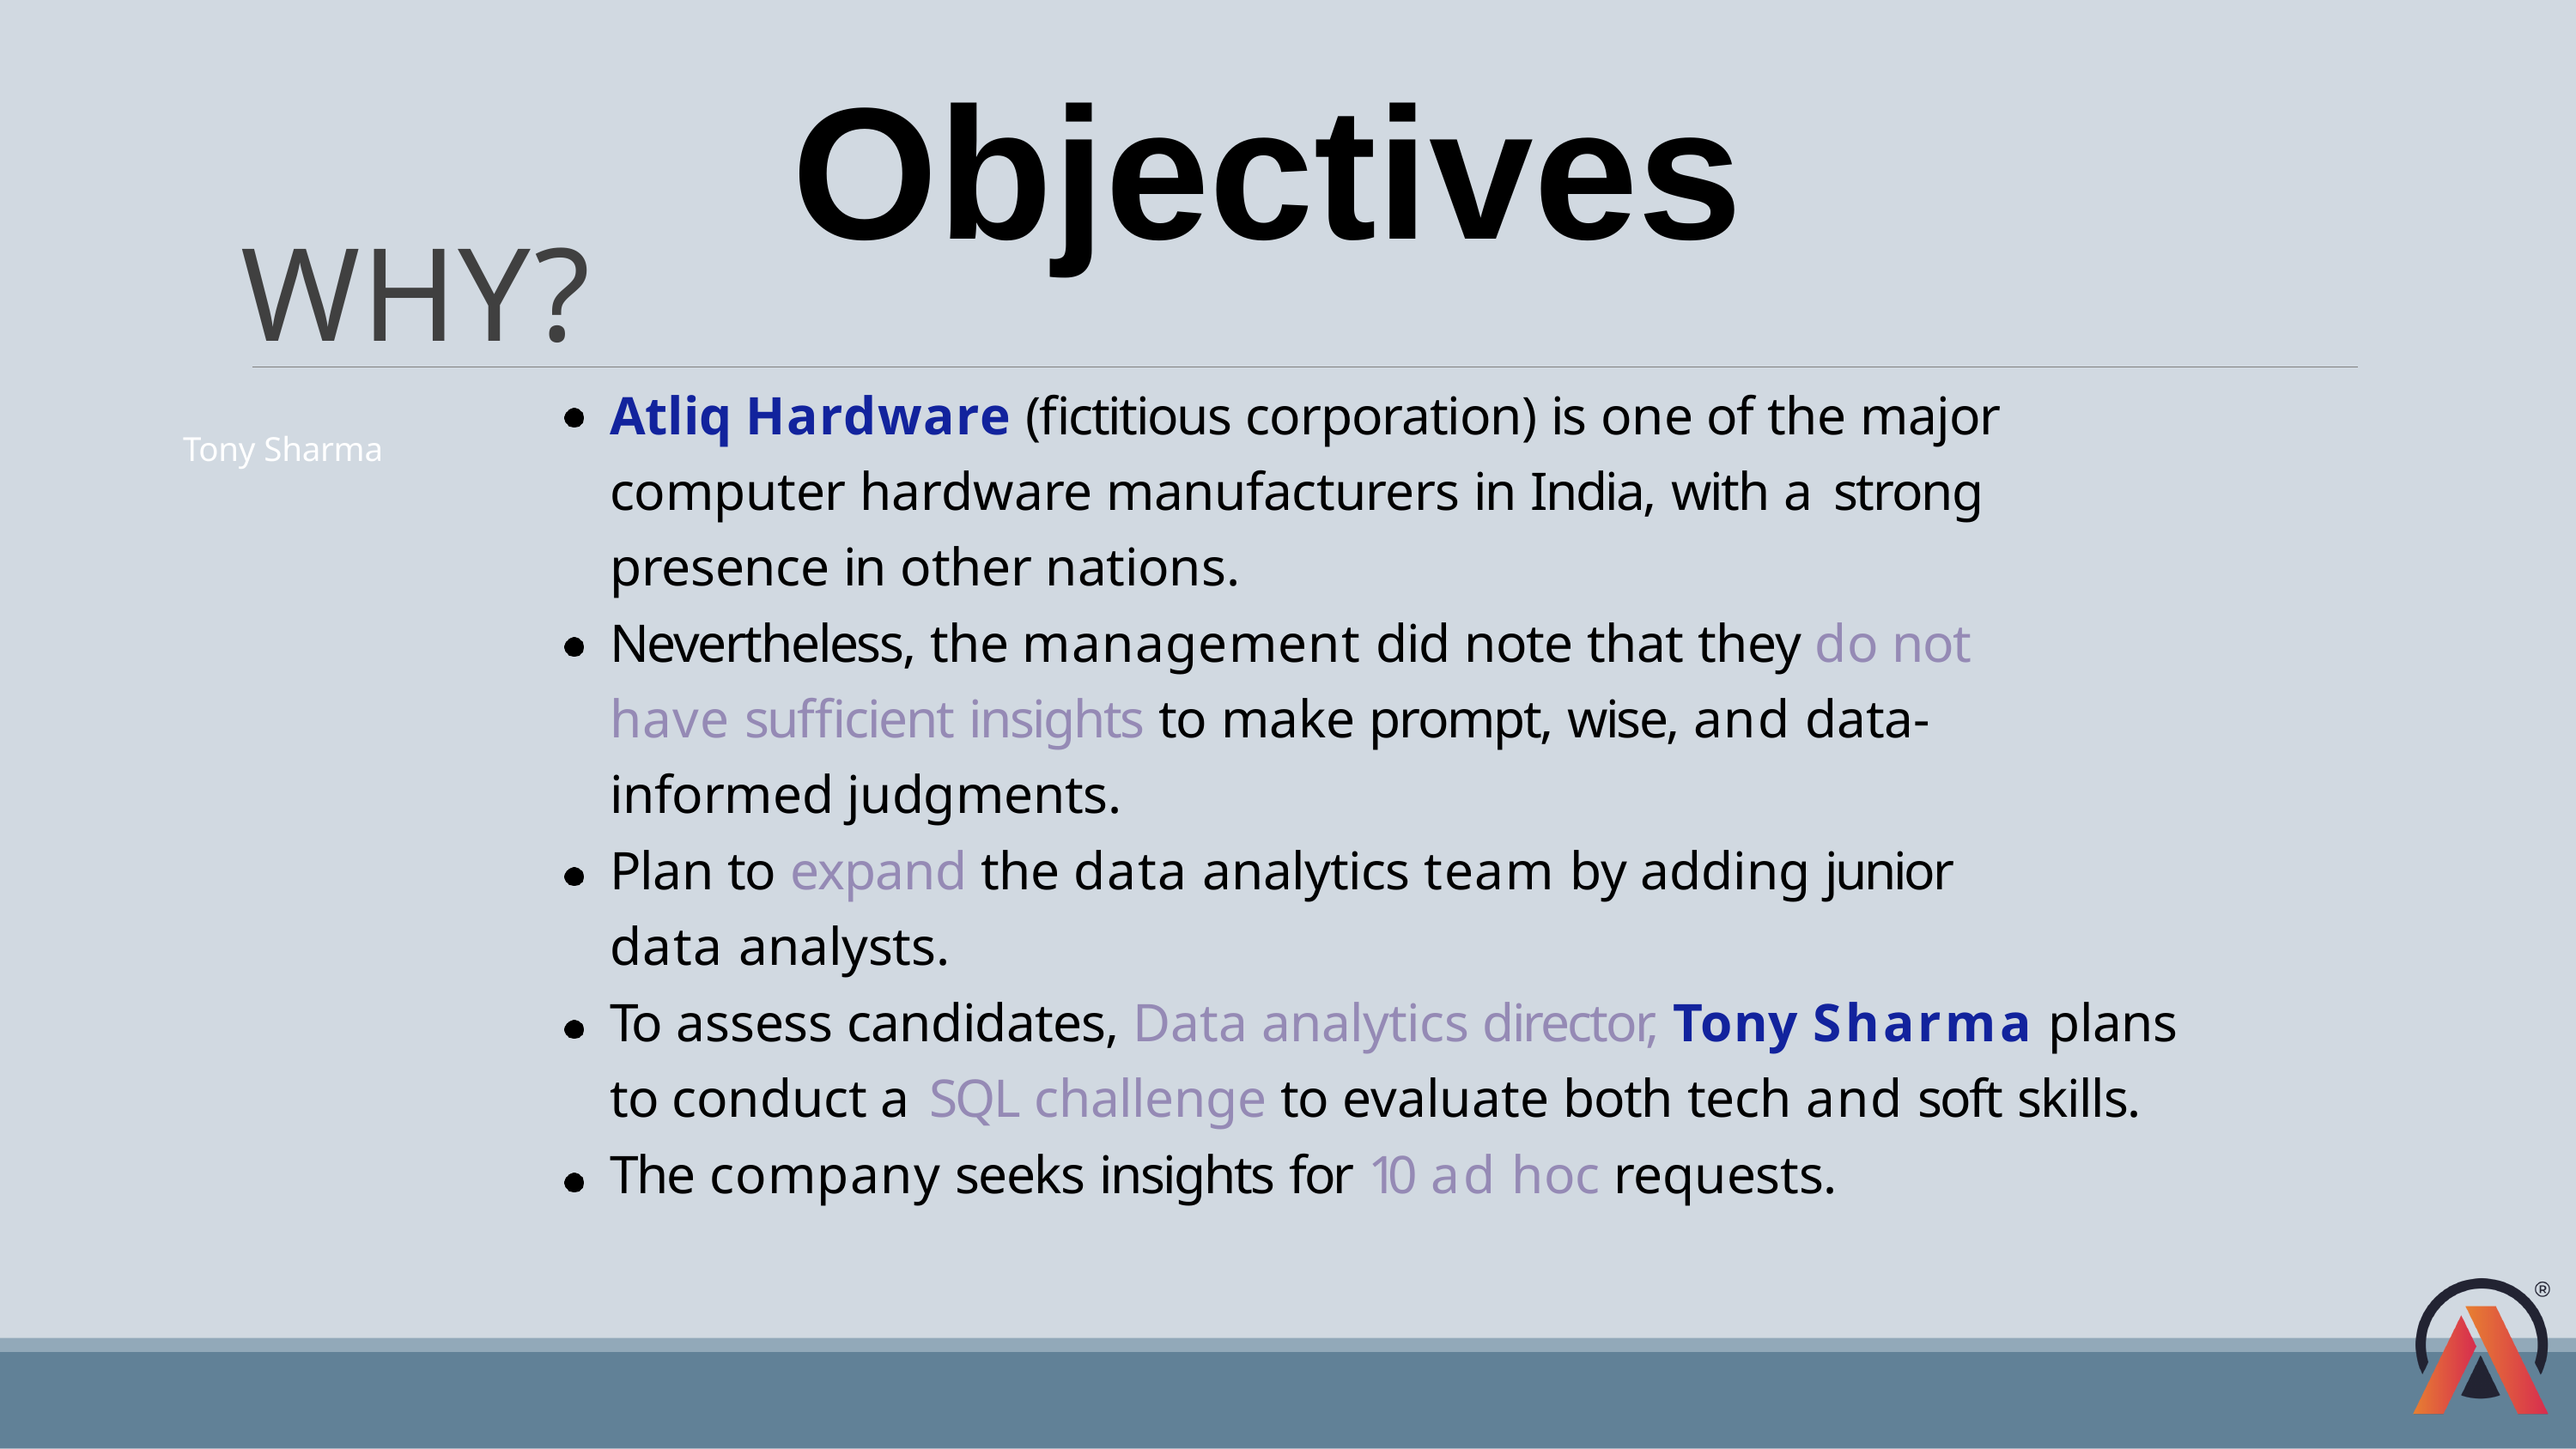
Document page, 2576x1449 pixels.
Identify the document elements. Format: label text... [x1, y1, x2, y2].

picture [563, 408, 584, 428]
text_box Tony Sharma [181, 426, 393, 468]
picture [563, 866, 584, 887]
title WHY? [232, 123, 2357, 367]
text_box Objectives Atliq Hardware (fictitious corporation) is one of the major computer hardware manufacturers in India, with a strong presence in other nations. Nevertheless, the management did note that they do not have sufficient insights to make prompt, wise, and data-informed judgments. Plan to expand the data analytics team by adding junior data analysts. To assess candidates, Data analytics director, Tony Sharma plans to conduct a SQL challenge to evaluate both tech and soft skills. The company seeks insights for 10 ad hoc requests. [607, 367, 2233, 1204]
picture [563, 1019, 584, 1040]
picture [563, 1172, 584, 1192]
picture [2410, 1275, 2550, 1416]
text_box Objectives Atliq Hardware (fictitious corporation) is one of the major computer hardware manufacturers in India, with a strong presence in other nations. Nevertheless, the management did note that they do not have sufficient insights to make prompt, wise, and data-informed judgments. Plan to expand the data analytics team by adding junior data analysts. To assess candidates, Data analytics director, Tony Sharma plans to conduct a SQL challenge to evaluate both tech and soft skills. The company seeks insights for 10 ad hoc requests. [607, 49, 2233, 123]
picture [563, 637, 584, 658]
